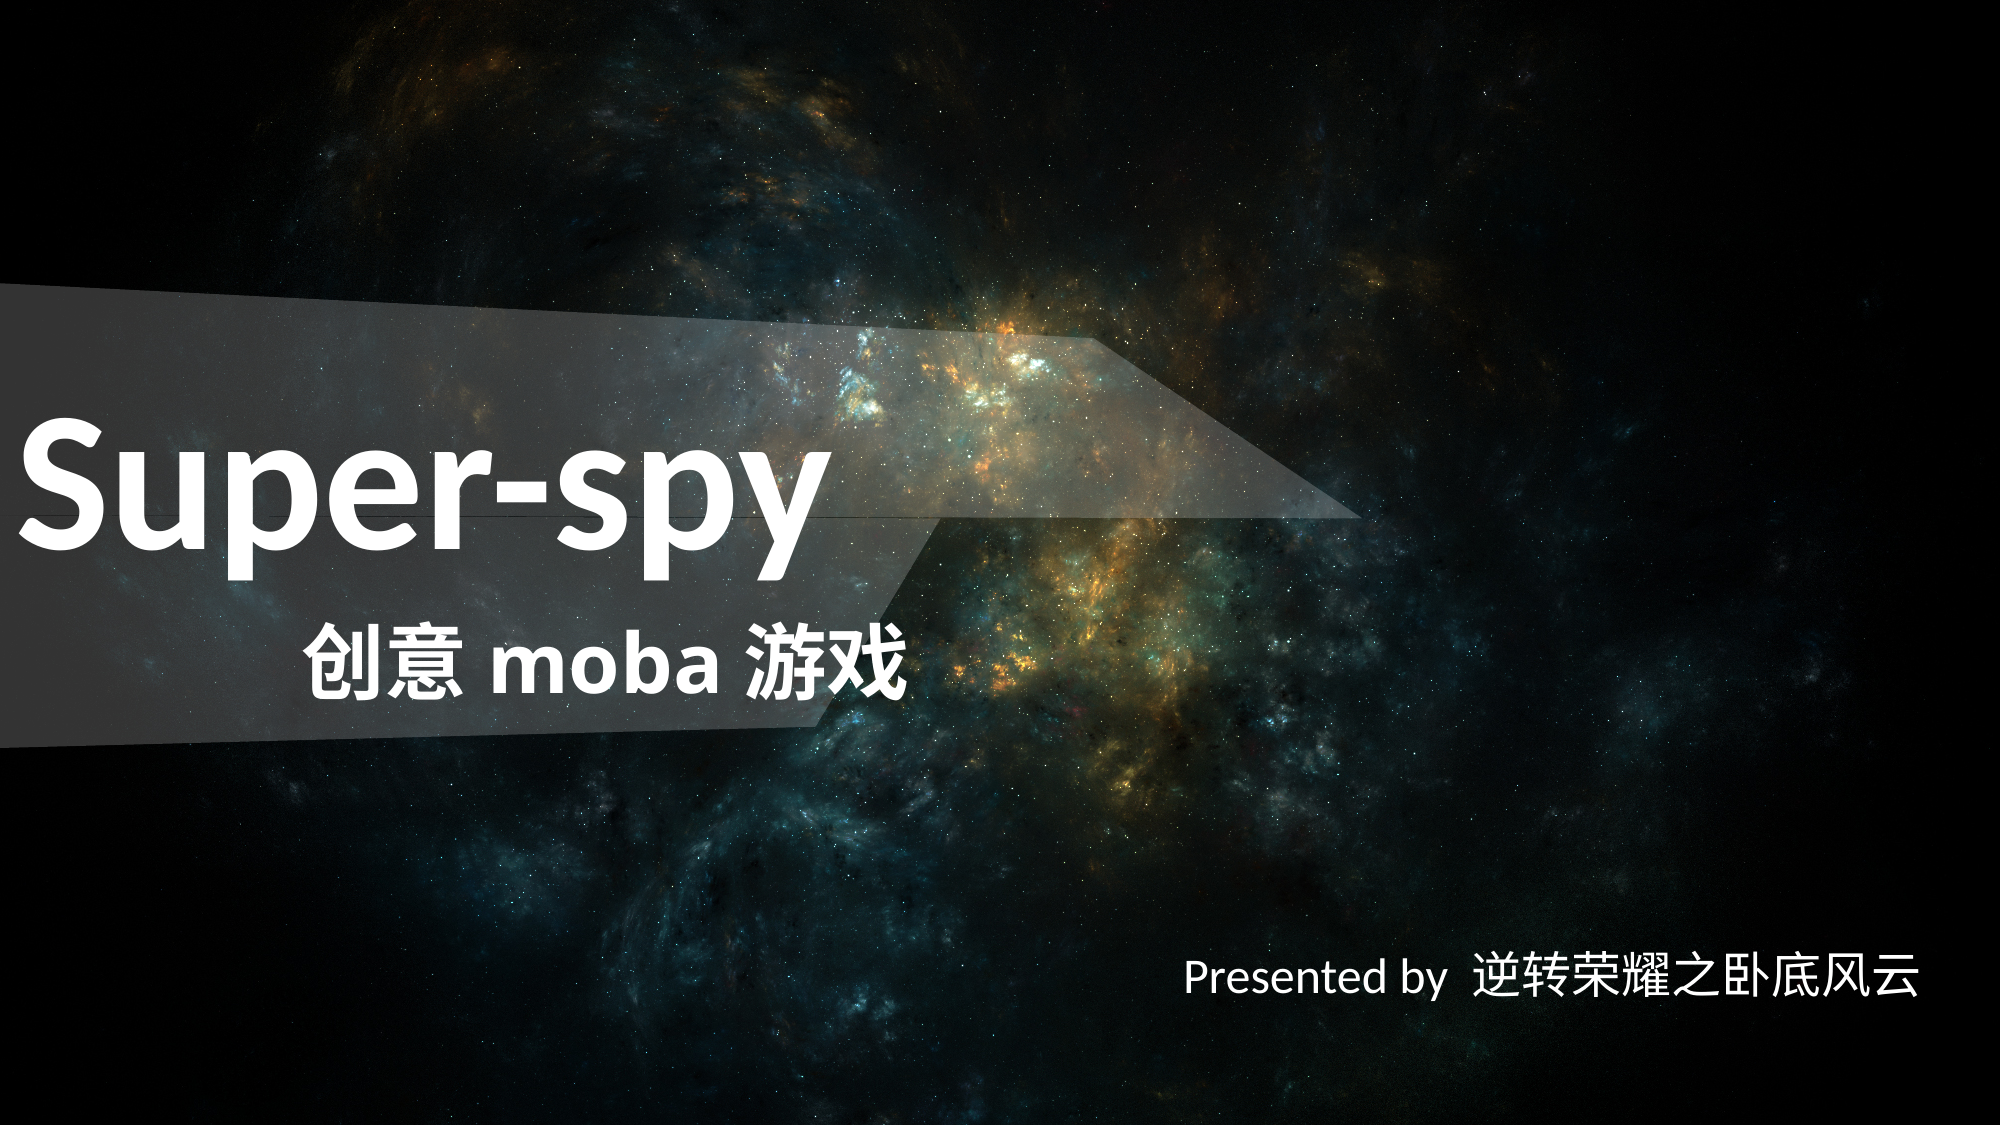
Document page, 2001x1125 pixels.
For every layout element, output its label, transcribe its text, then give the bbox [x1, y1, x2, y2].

picture [0, 0, 2000, 1125]
text_box Super-spy 创意moba游戏 [0, 294, 927, 718]
text_box Presented by 逆转荣耀之卧底风云 [1168, 936, 1954, 1012]
